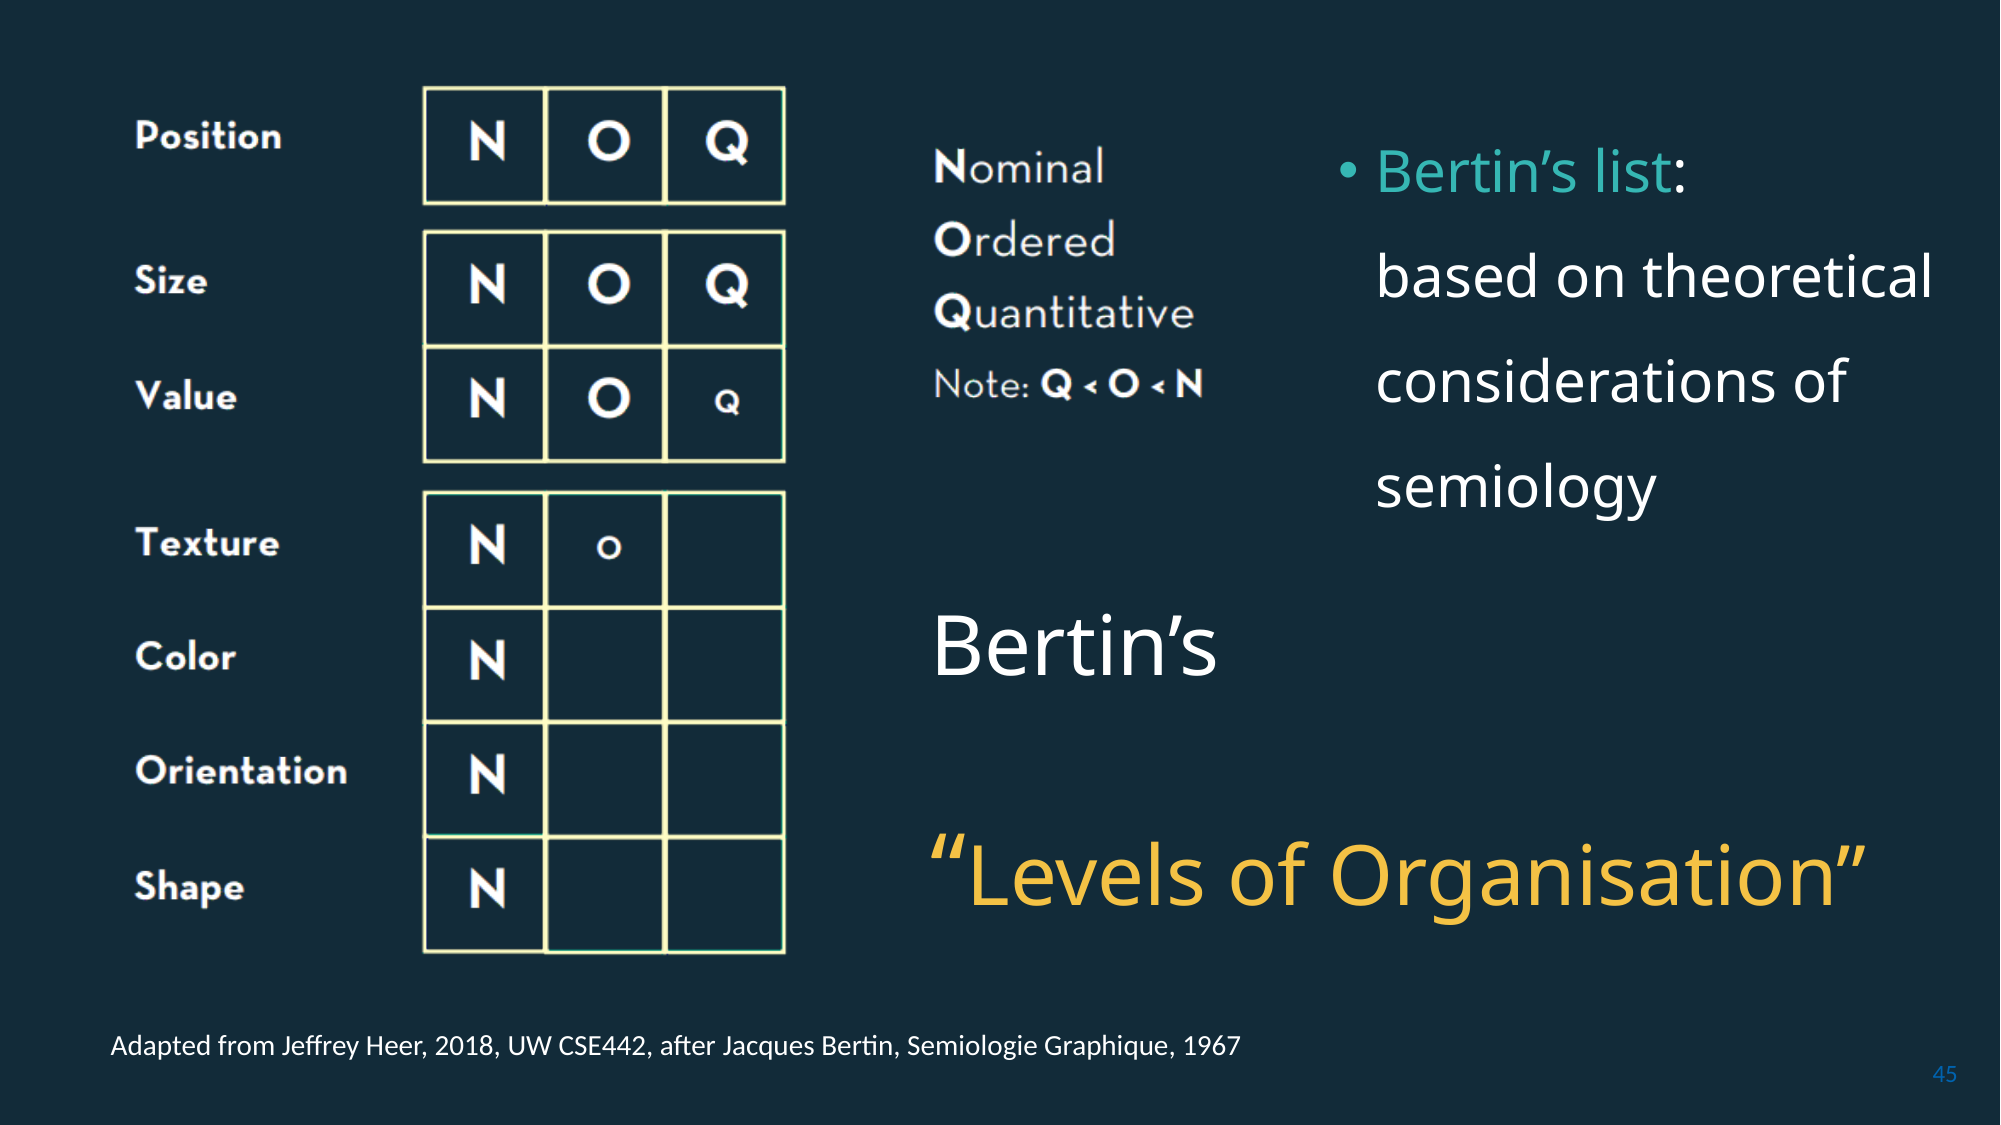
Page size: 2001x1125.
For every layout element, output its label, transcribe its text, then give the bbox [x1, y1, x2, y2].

picture [24, 55, 1473, 980]
slide_number 45 [1538, 1042, 1974, 1103]
text_box Adapted from Jeffrey Heer, 2018, UW CSE442, after Jacques Bertin, Semiologie Graphique, 1967 [95, 1018, 1384, 1069]
list Bertin’s list: based on theoretical considerations of semiology [1473, 92, 1955, 820]
title Bertin’s “Levels of Organisation” [915, 525, 1976, 991]
